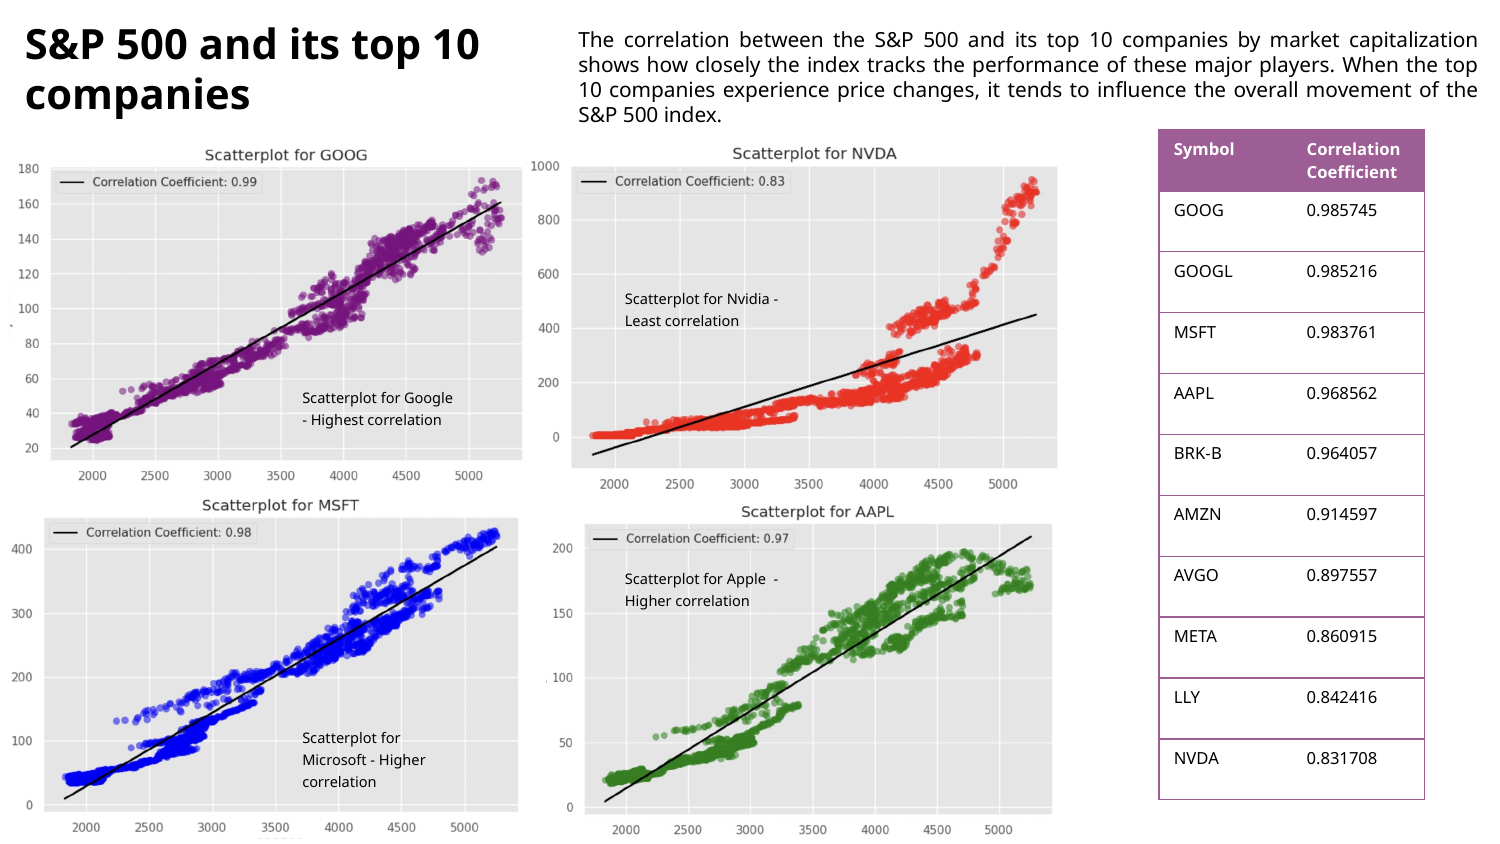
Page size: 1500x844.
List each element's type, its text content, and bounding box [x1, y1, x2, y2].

table_cell 0.897557 [1292, 557, 1424, 616]
table_cell 0.914597 [1292, 496, 1424, 556]
table_cell AMZN [1160, 496, 1292, 556]
table_cell AAPL [1160, 374, 1292, 434]
table_cell NVDA [1160, 740, 1292, 799]
title S&P 500 and its top 10 companies [9, 32, 562, 104]
table_cell 0.968562 [1292, 374, 1424, 434]
text_box The correlation between the S&P 500 and its top 10 companies by market capitalization shows how closely the index tracks the performance of these major players. When the top 10 companies experience price changes, it tends to influence the overall movement of the S&P 500 index. [562, 19, 1494, 117]
table_cell 0.842416 [1292, 679, 1424, 738]
picture [9, 133, 1058, 490]
table_cell 0.860915 [1292, 618, 1424, 677]
table_cell LLY [1160, 679, 1292, 738]
picture [545, 496, 1059, 839]
table_cell 0.985216 [1292, 252, 1424, 312]
table_cell BRK-B [1160, 435, 1292, 495]
table_cell GOOG [1160, 192, 1292, 251]
table_cell 0.964057 [1292, 435, 1424, 495]
table_cell GOOGL [1160, 252, 1292, 312]
picture [7, 496, 522, 839]
table_header Correlation Coefficient [1292, 130, 1424, 190]
table_cell 0.985745 [1292, 192, 1424, 251]
table_cell META [1160, 618, 1292, 677]
table_cell 0.831708 [1292, 740, 1424, 799]
table_cell MSFT [1160, 313, 1292, 373]
table_cell AVGO [1160, 557, 1292, 616]
table_header Symbol [1160, 130, 1292, 190]
table_cell 0.983761 [1292, 313, 1424, 373]
